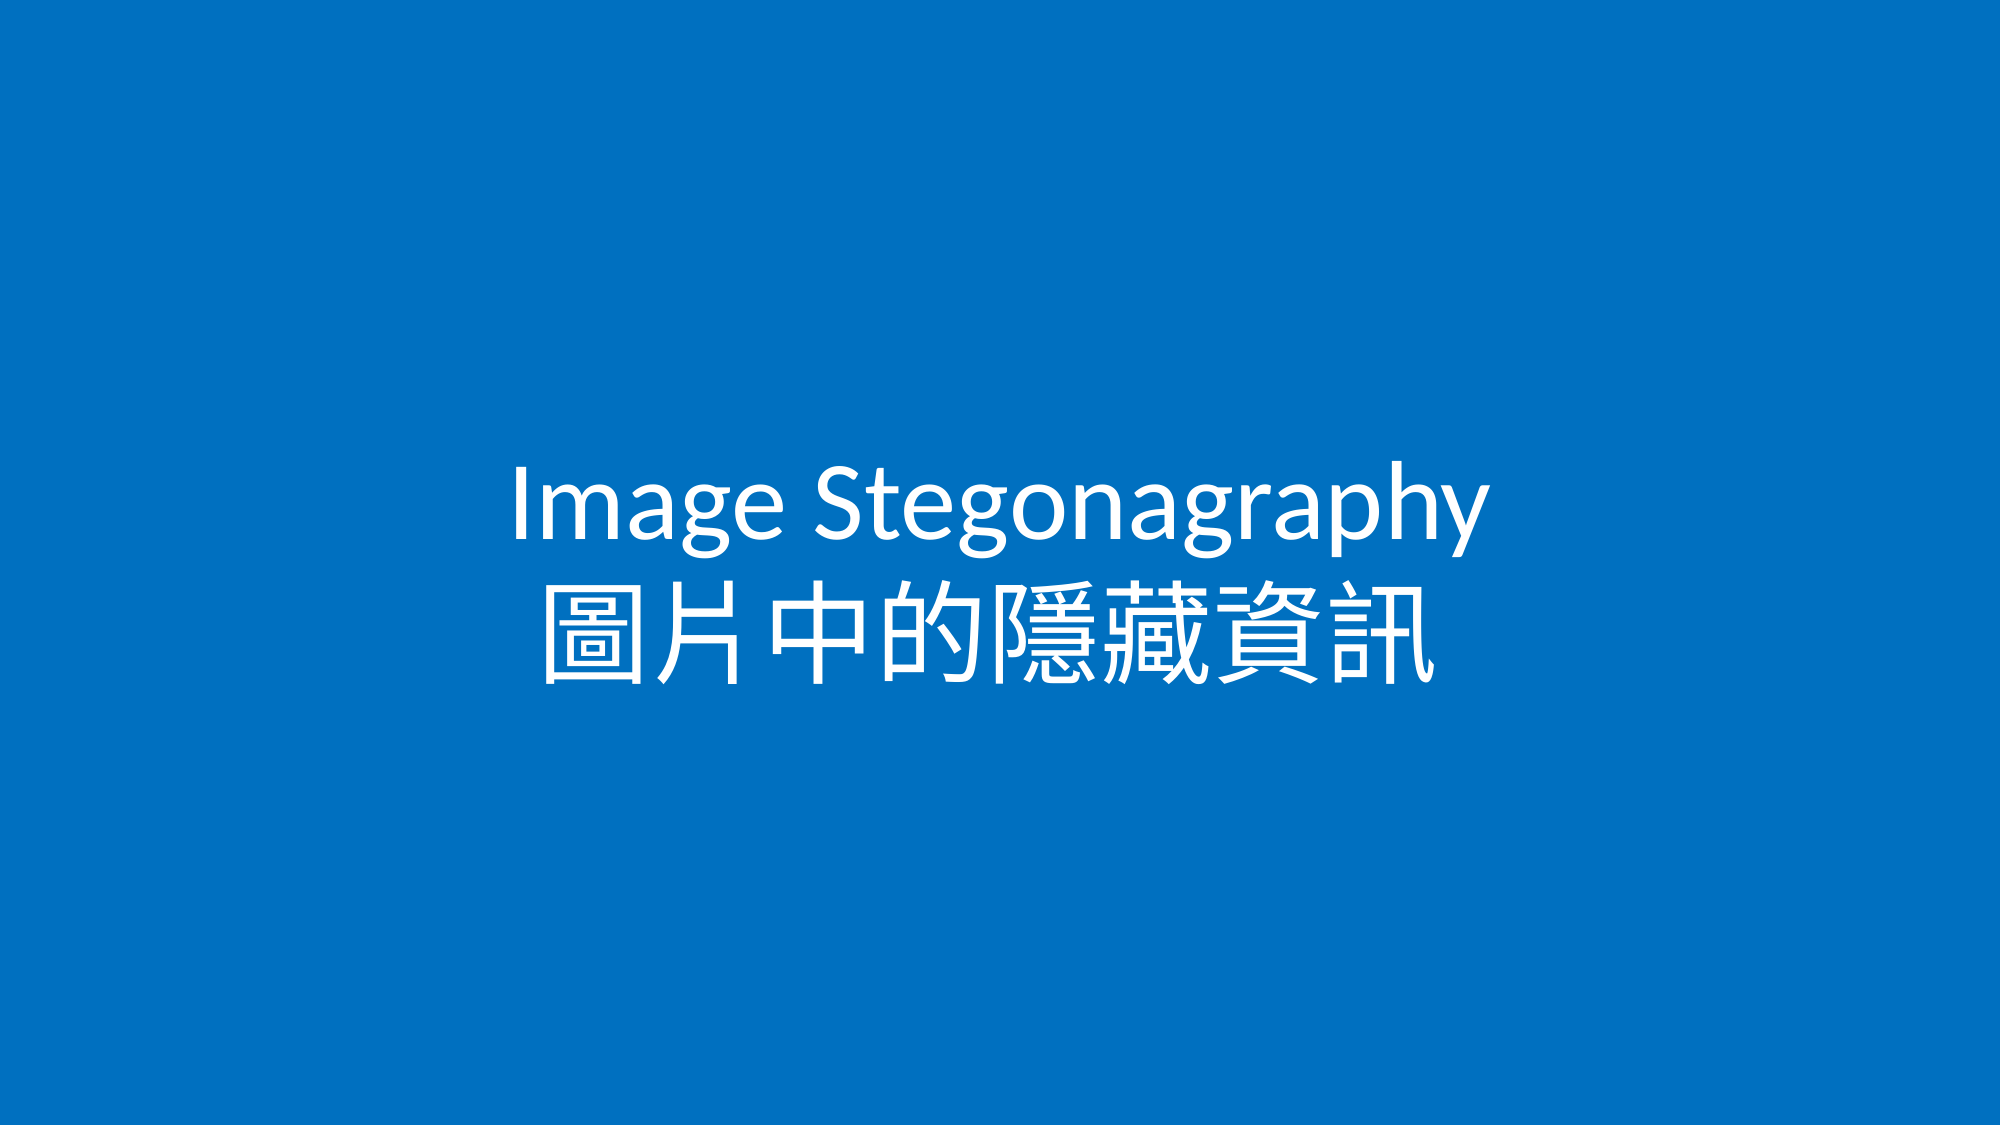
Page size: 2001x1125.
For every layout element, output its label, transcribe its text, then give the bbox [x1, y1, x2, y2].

text_box Image Stegonagraphy 圖片中的隱藏資訊 [0, 0, 2000, 1125]
